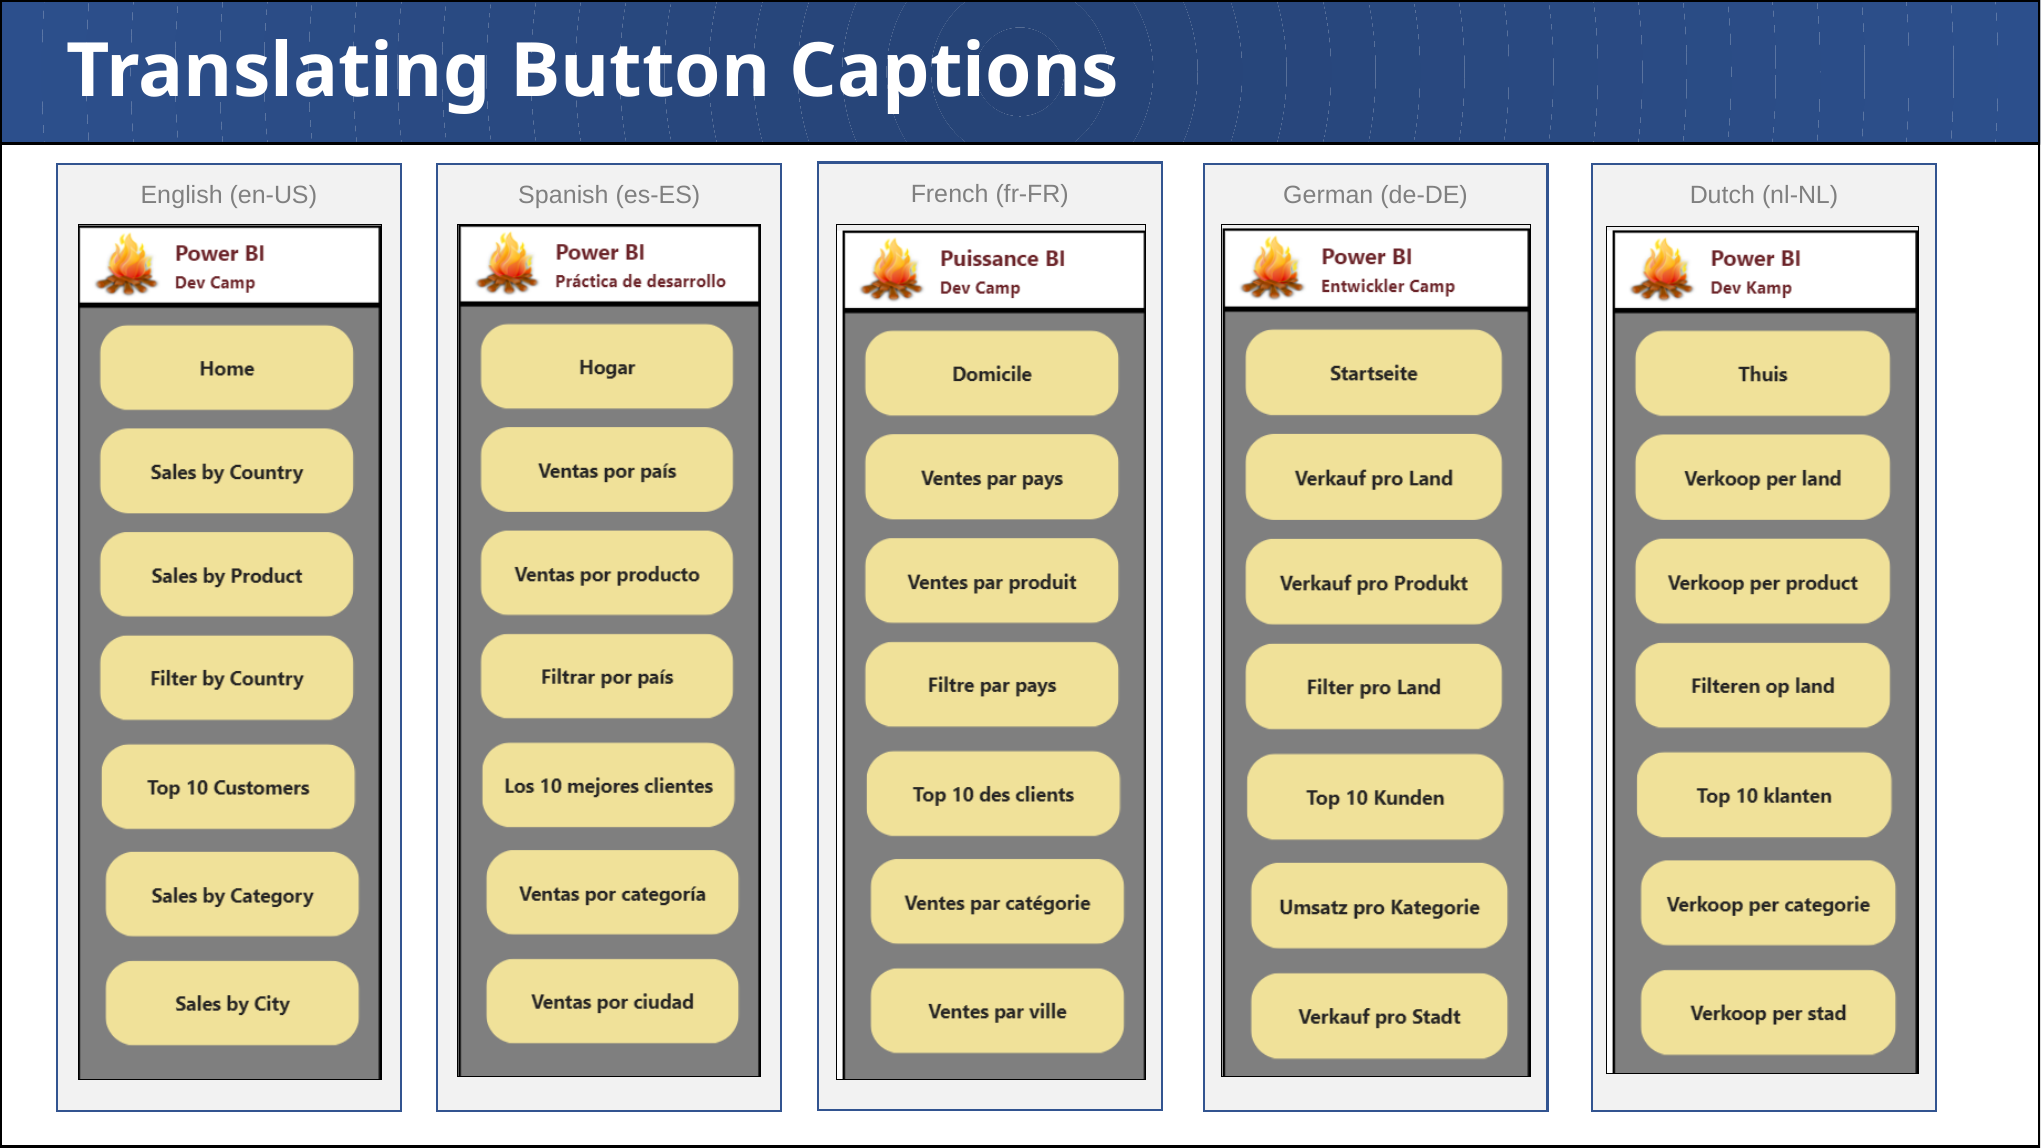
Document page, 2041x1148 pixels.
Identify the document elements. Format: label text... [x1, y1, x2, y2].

text_box German (de-DE) [1203, 163, 1549, 1112]
text_box Dutch (nl-NL) [1591, 163, 1937, 1112]
text_box Spanish (es-ES) [436, 163, 782, 1112]
text_box English (en-US) [56, 163, 402, 1112]
picture [836, 224, 1146, 1080]
picture [457, 224, 761, 1077]
title Translating Button Captions [51, 31, 1988, 113]
picture [1221, 224, 1531, 1077]
text_box French (fr-FR) [817, 161, 1163, 1111]
picture [78, 224, 382, 1080]
picture [1606, 226, 1919, 1074]
